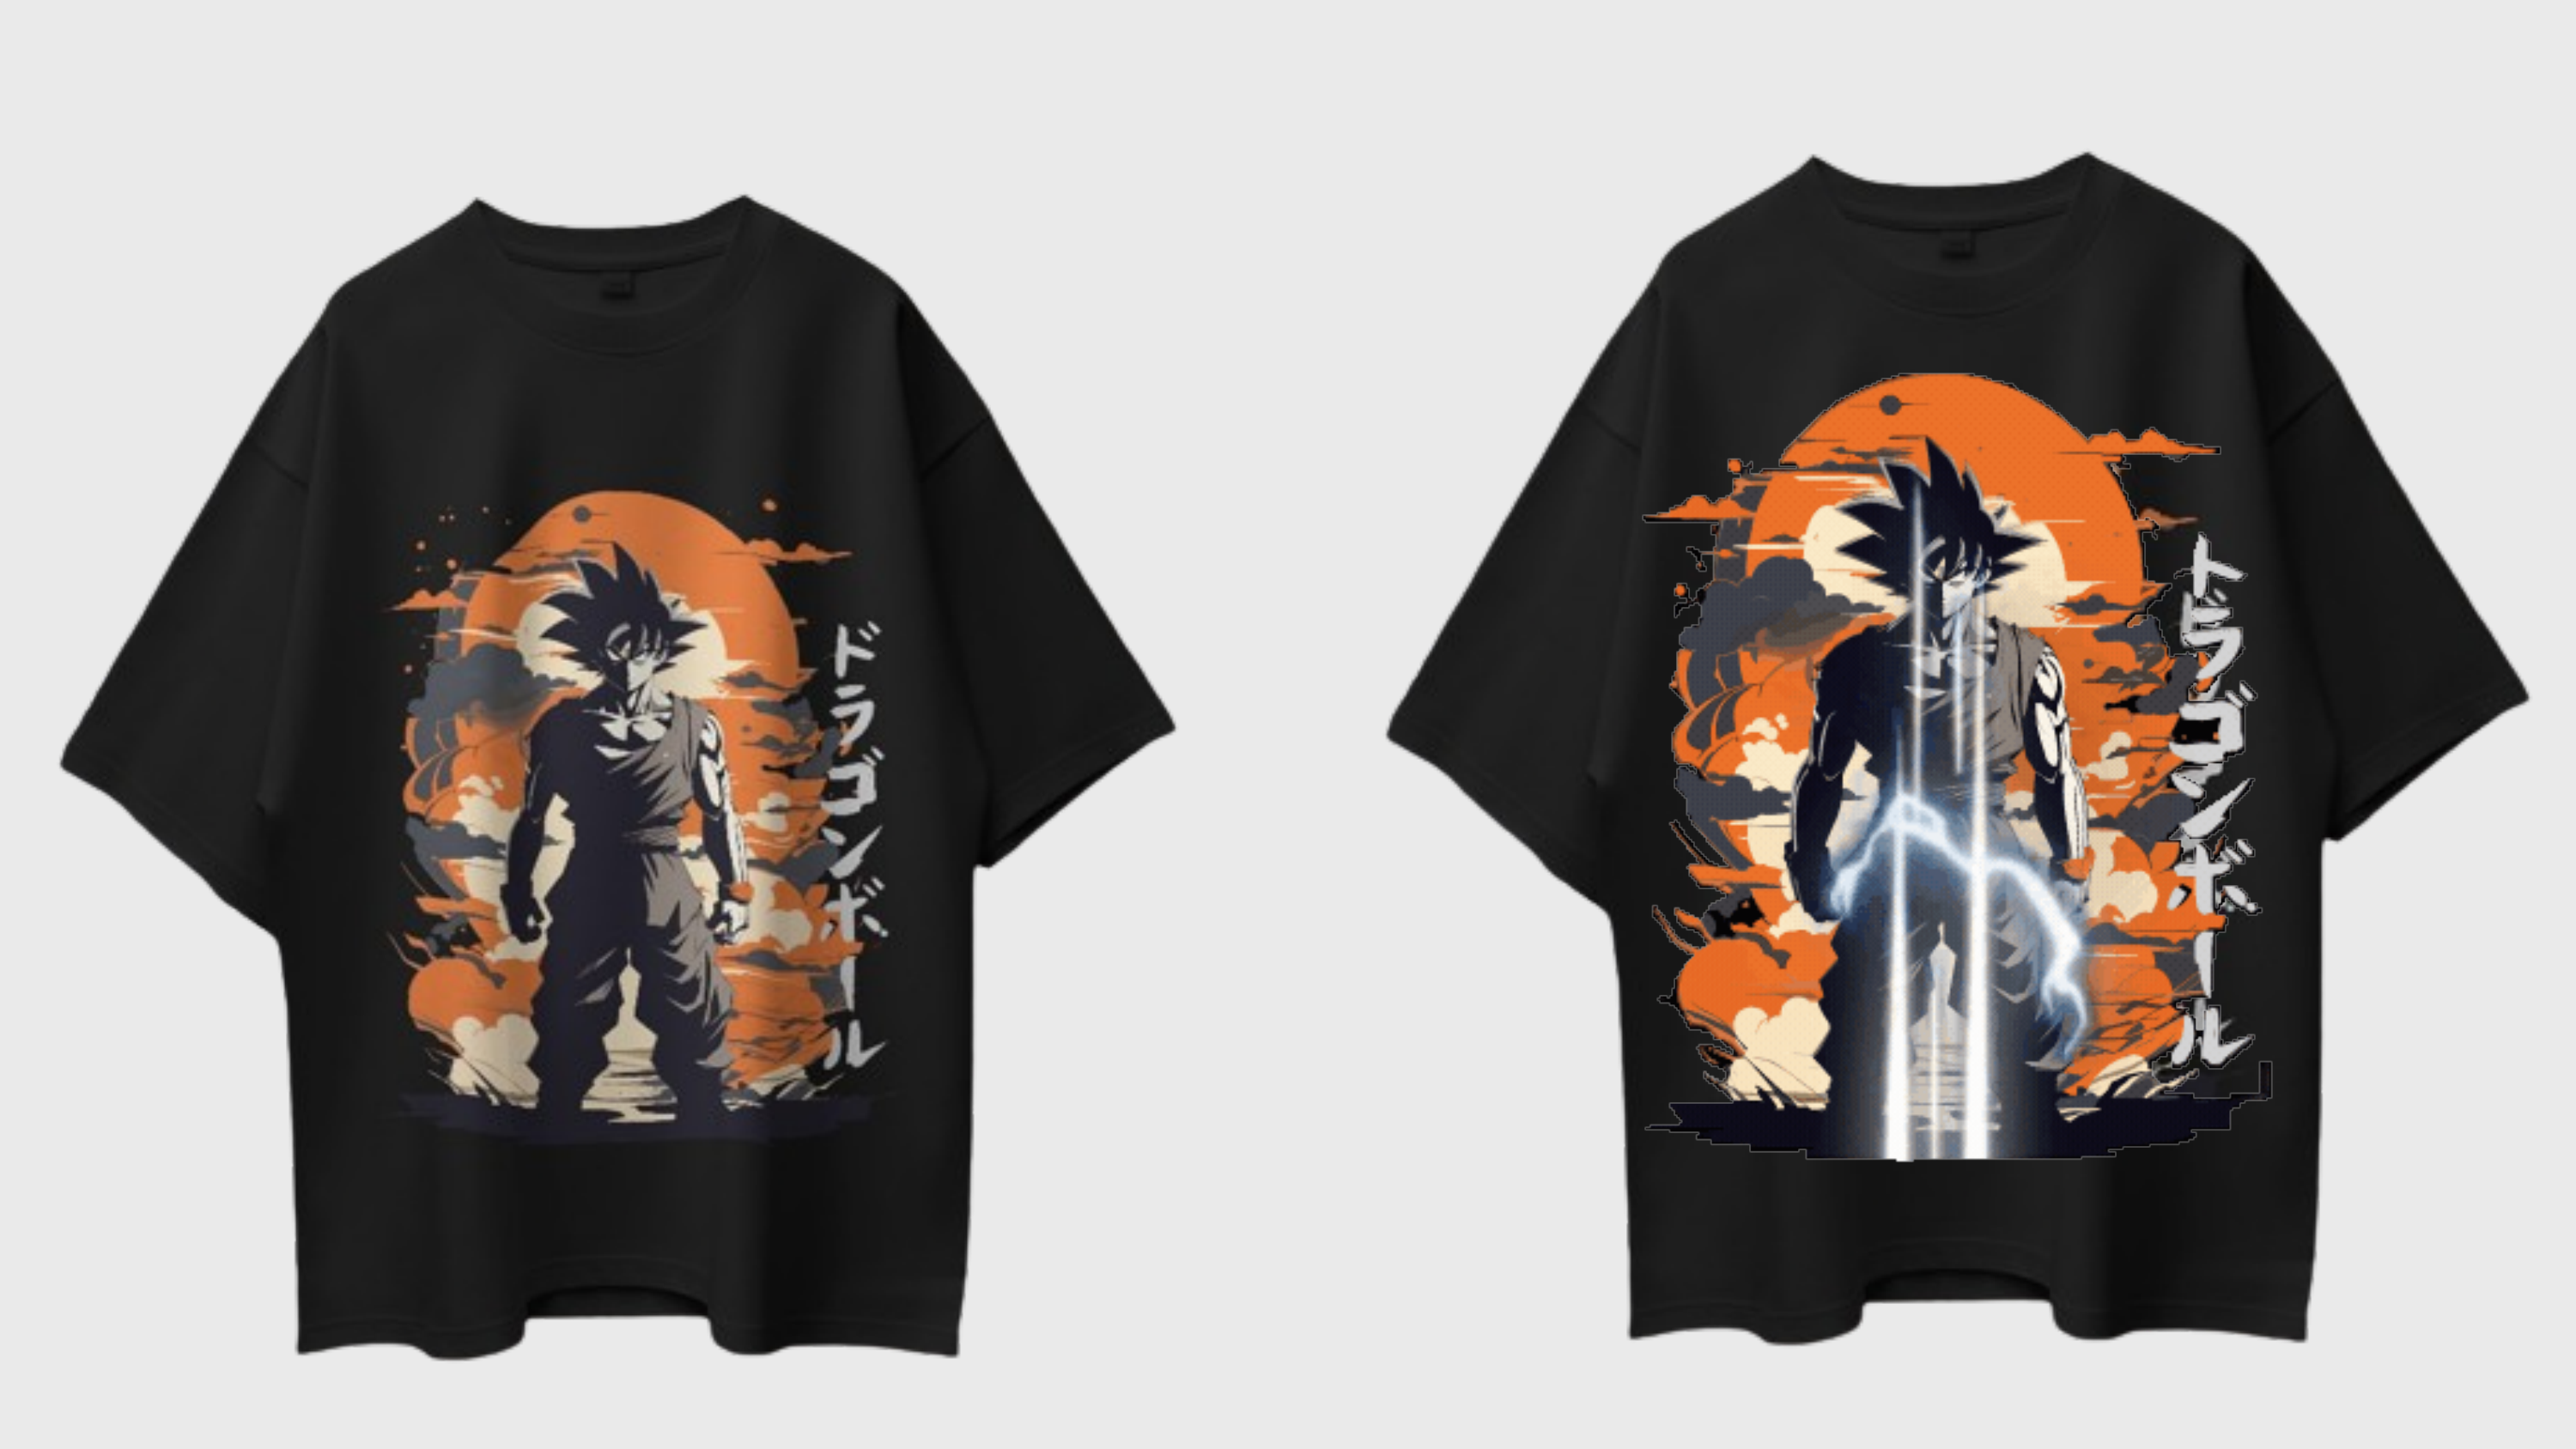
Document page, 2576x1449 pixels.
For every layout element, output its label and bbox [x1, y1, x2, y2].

picture [1160, 316, 2576, 1195]
text_box [0, 0, 2576, 1449]
